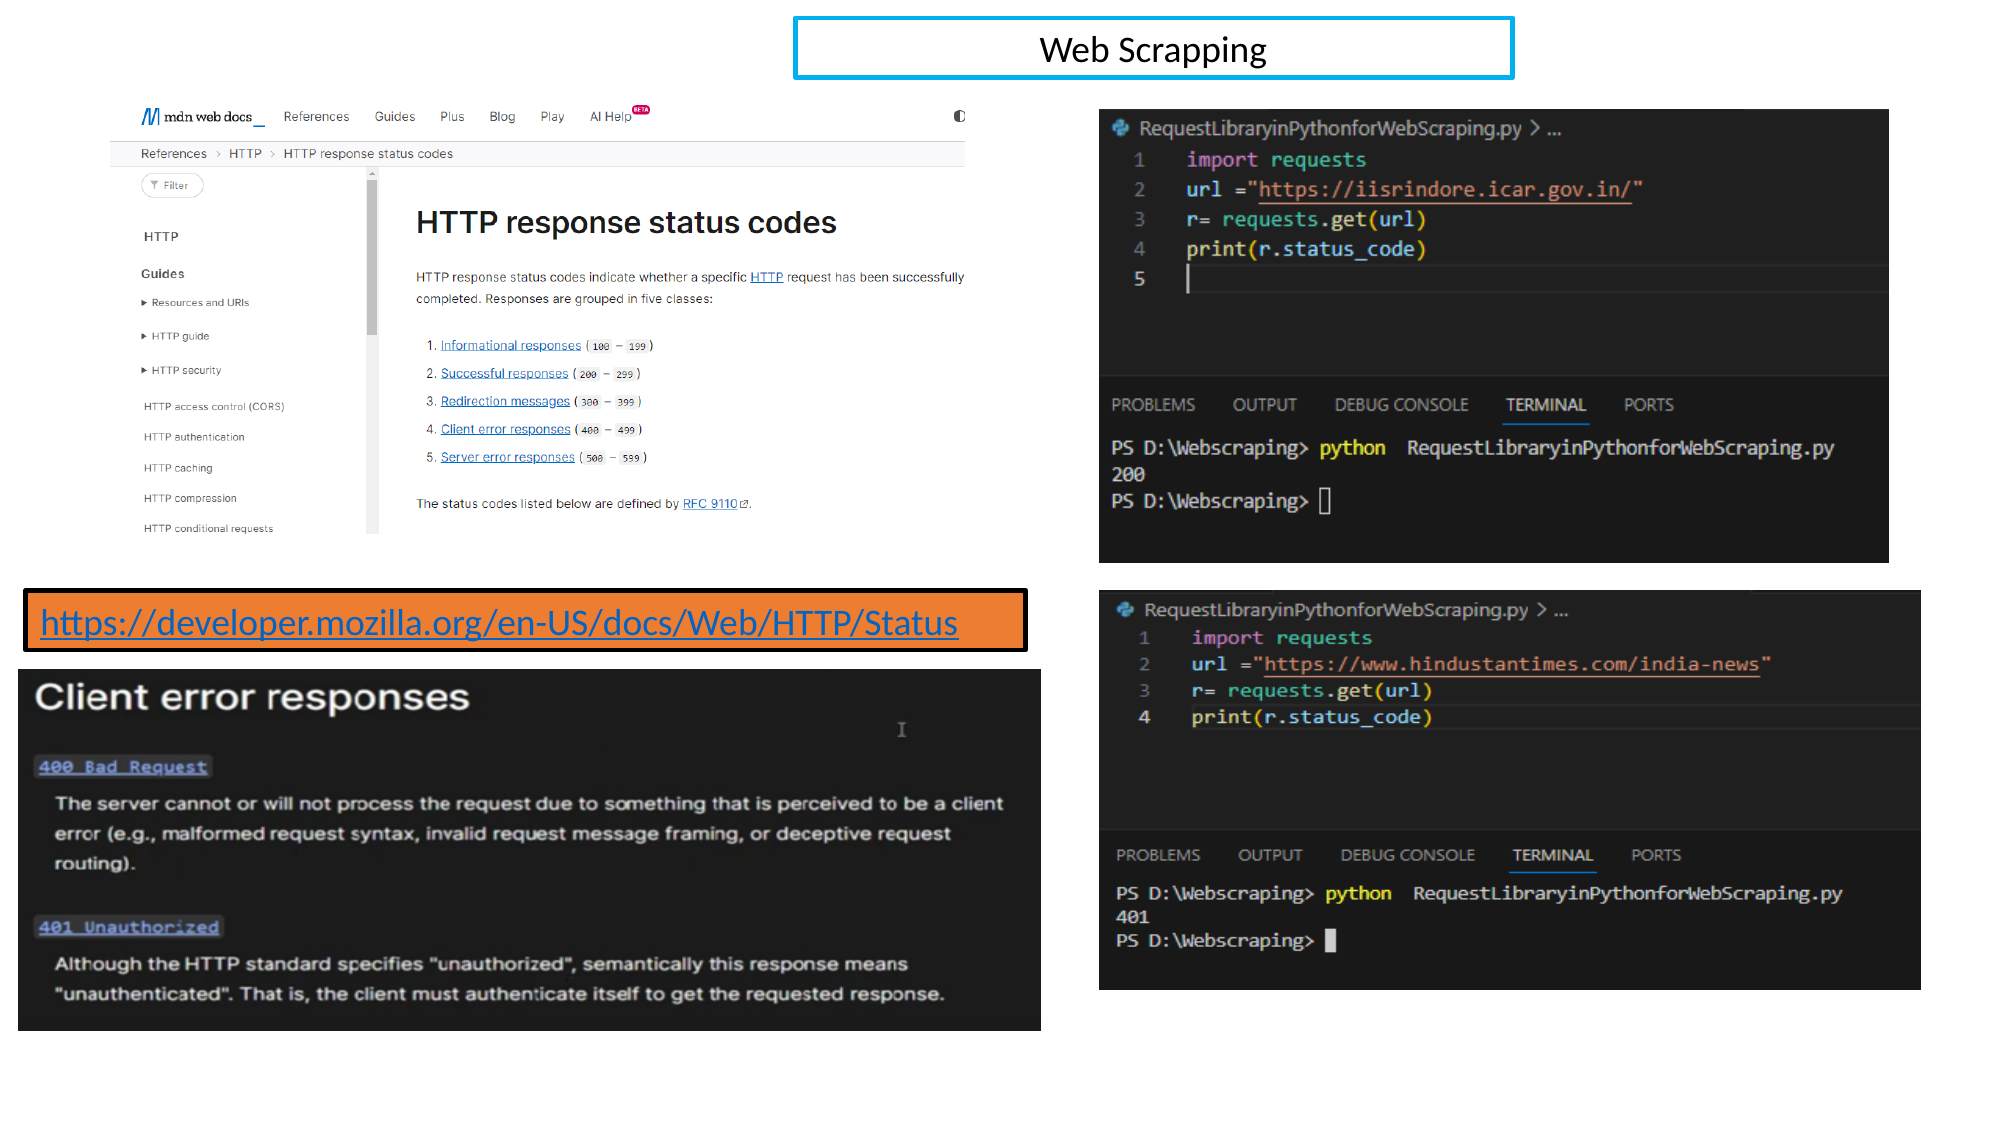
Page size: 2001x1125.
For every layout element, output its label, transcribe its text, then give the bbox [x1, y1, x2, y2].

picture [1099, 590, 1921, 990]
picture [1099, 109, 1890, 563]
text_box Web Scrapping [795, 17, 1513, 78]
text_box https://developer.mozilla.org/en-US/docs/Web/HTTP/Status [25, 590, 1026, 650]
picture [18, 669, 1041, 1031]
picture [110, 94, 965, 534]
